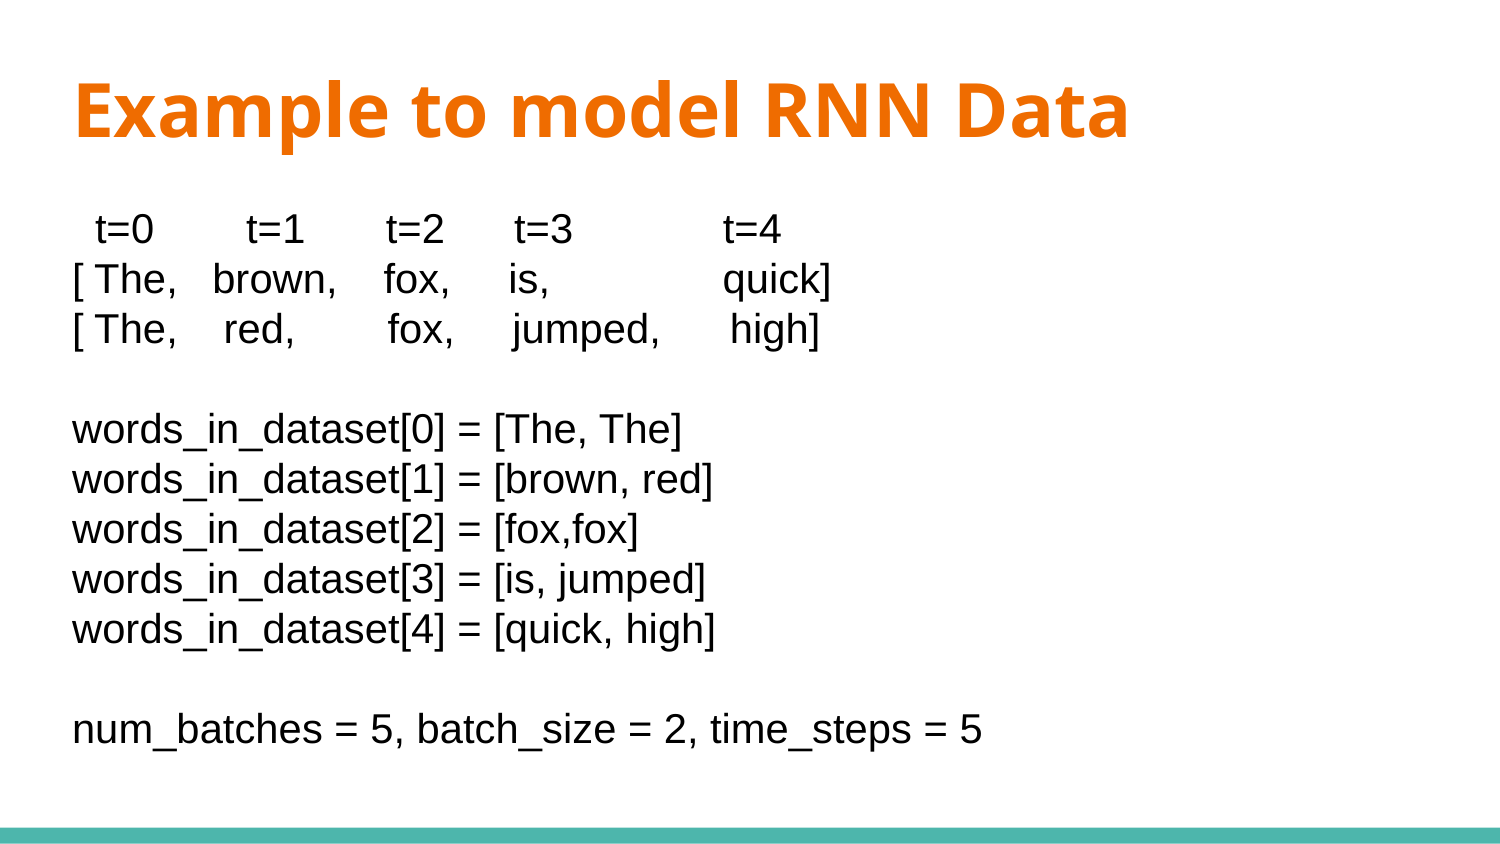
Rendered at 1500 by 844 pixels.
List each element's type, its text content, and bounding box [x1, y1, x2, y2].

title Example to model RNN Data [57, 47, 1335, 141]
text_box t=0 t=1 t=2 t=3 t=4 [ The, brown, fox, is, quick] [ The, red, fox, jumped, high] words_in_dataset[0] = [The, The] words_in_dataset[1] = [brown, red] words_in_dataset[2] = [fox,fox] words_in_dataset[3] = [is, jumped] words_in_dataset[4] = [quick, high] num_batches = 5, batch_size = 2, time_steps = 5 [57, 187, 1443, 767]
